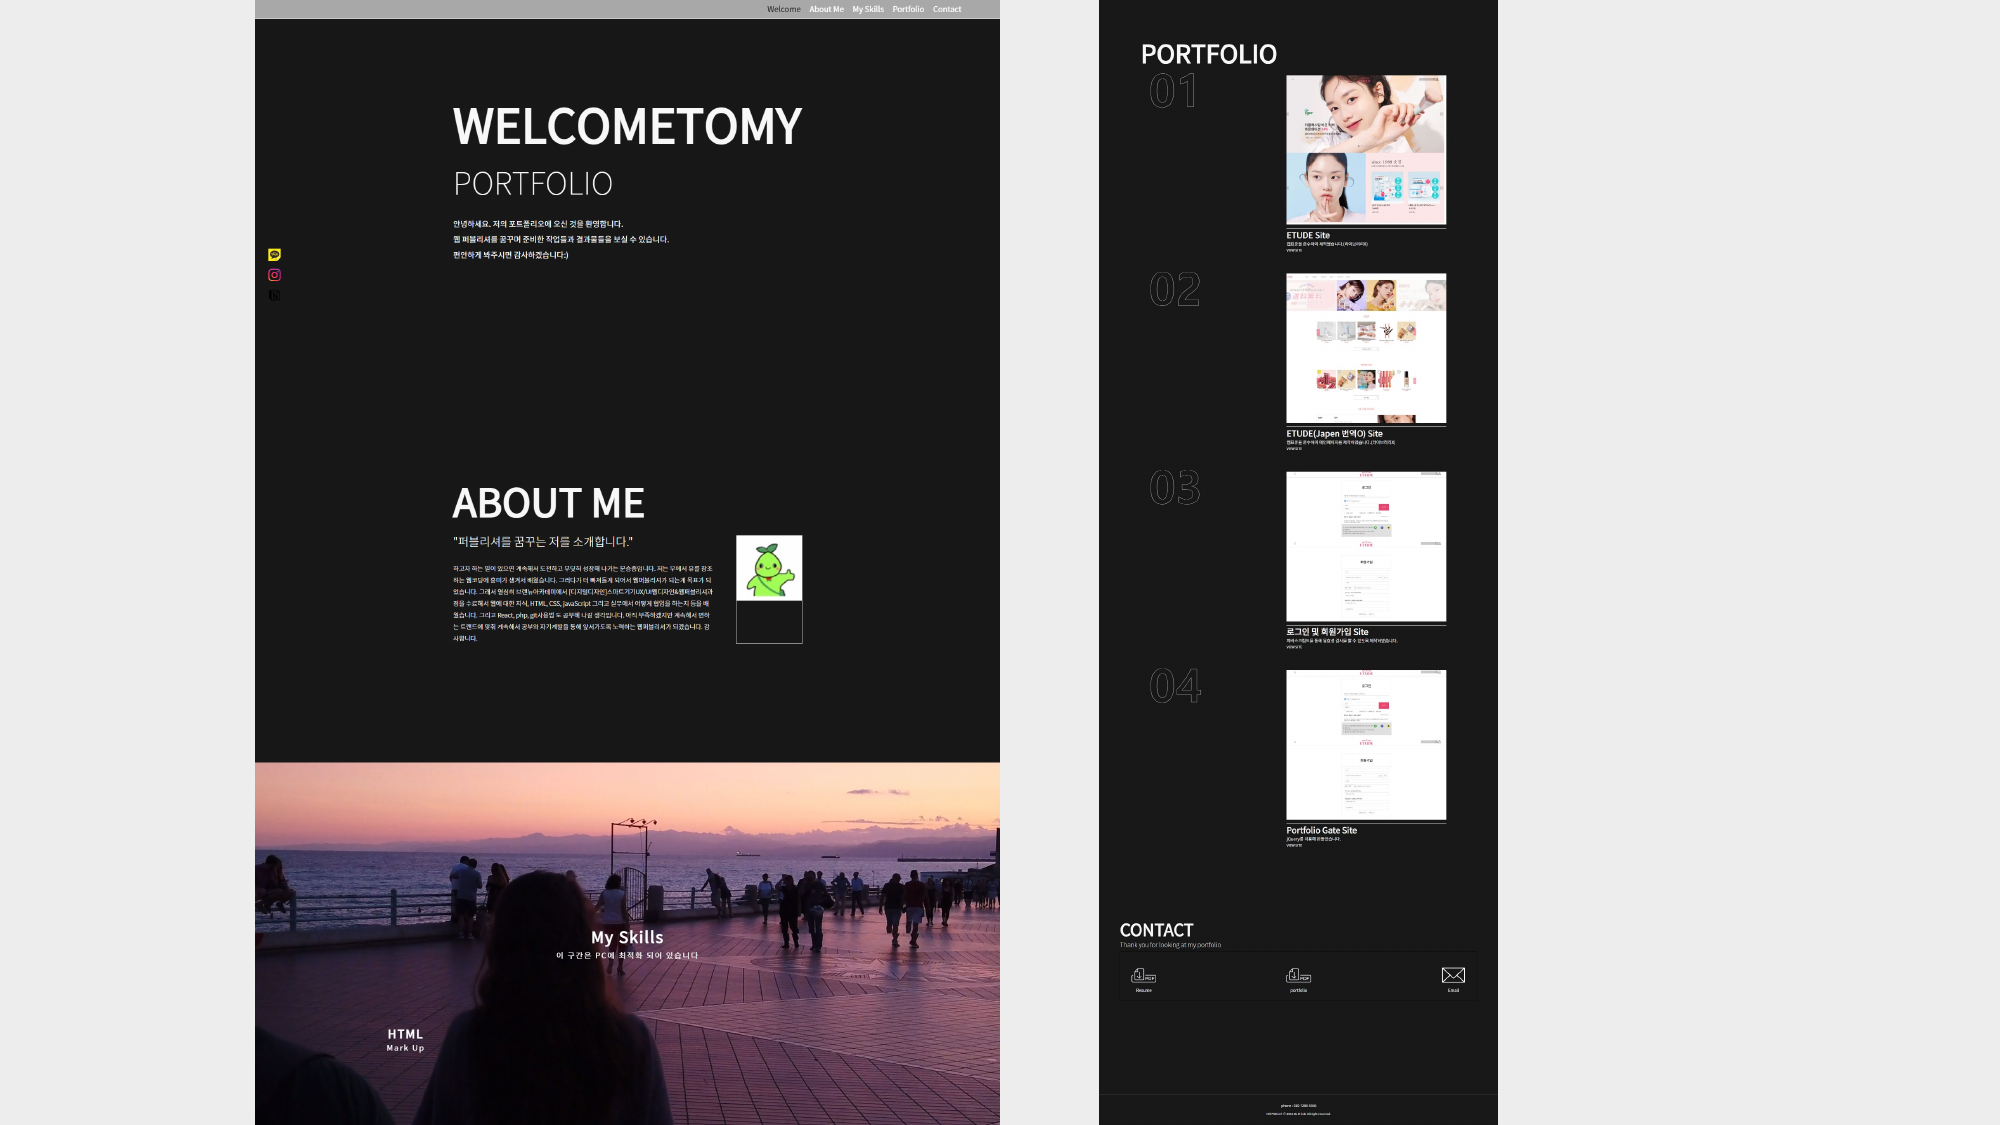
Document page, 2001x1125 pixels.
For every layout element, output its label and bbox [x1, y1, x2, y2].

picture [255, 0, 1000, 1125]
picture [1099, 0, 1498, 1125]
